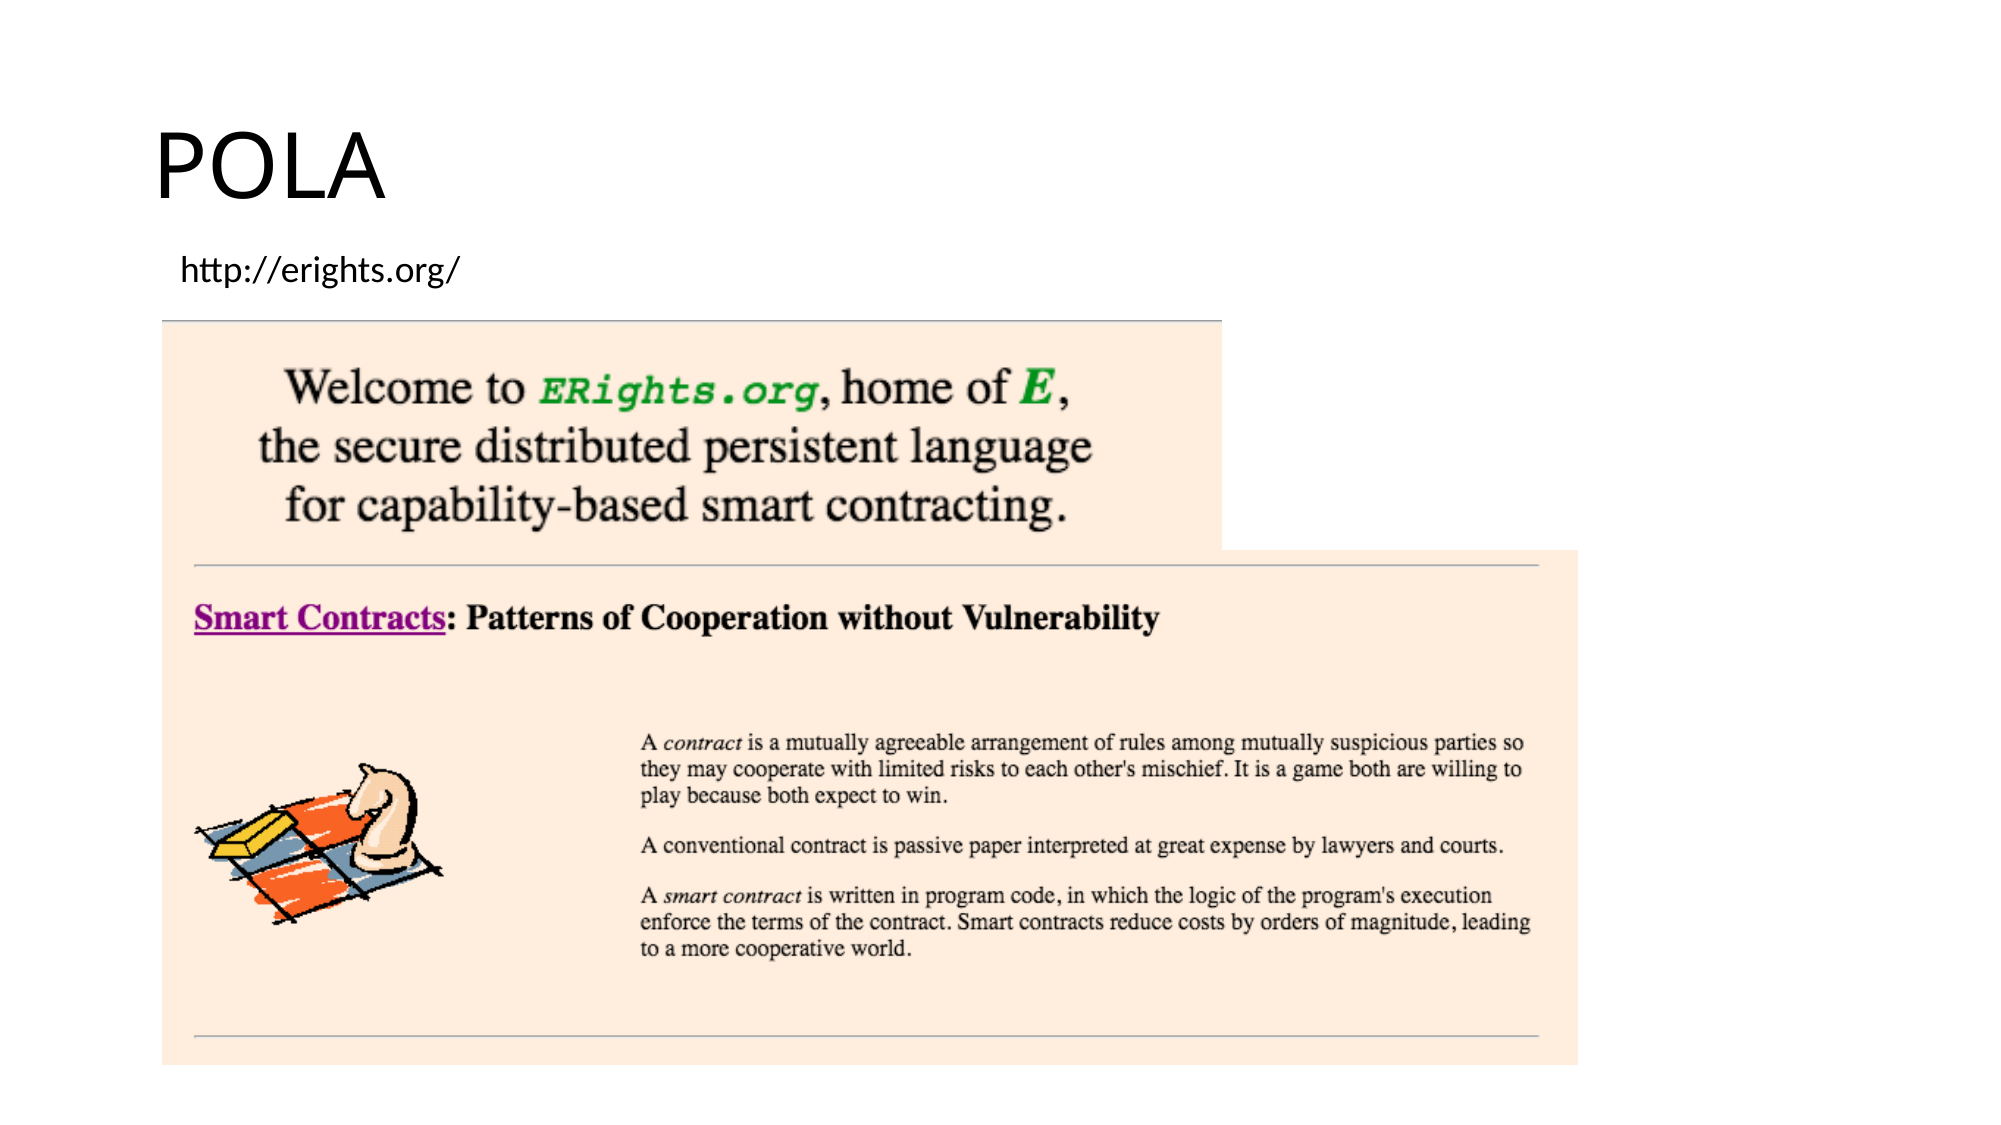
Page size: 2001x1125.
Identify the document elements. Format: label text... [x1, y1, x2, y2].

text_box http://erights.org/ [165, 238, 476, 298]
picture [162, 320, 1578, 1065]
title POLA [137, 59, 1863, 278]
